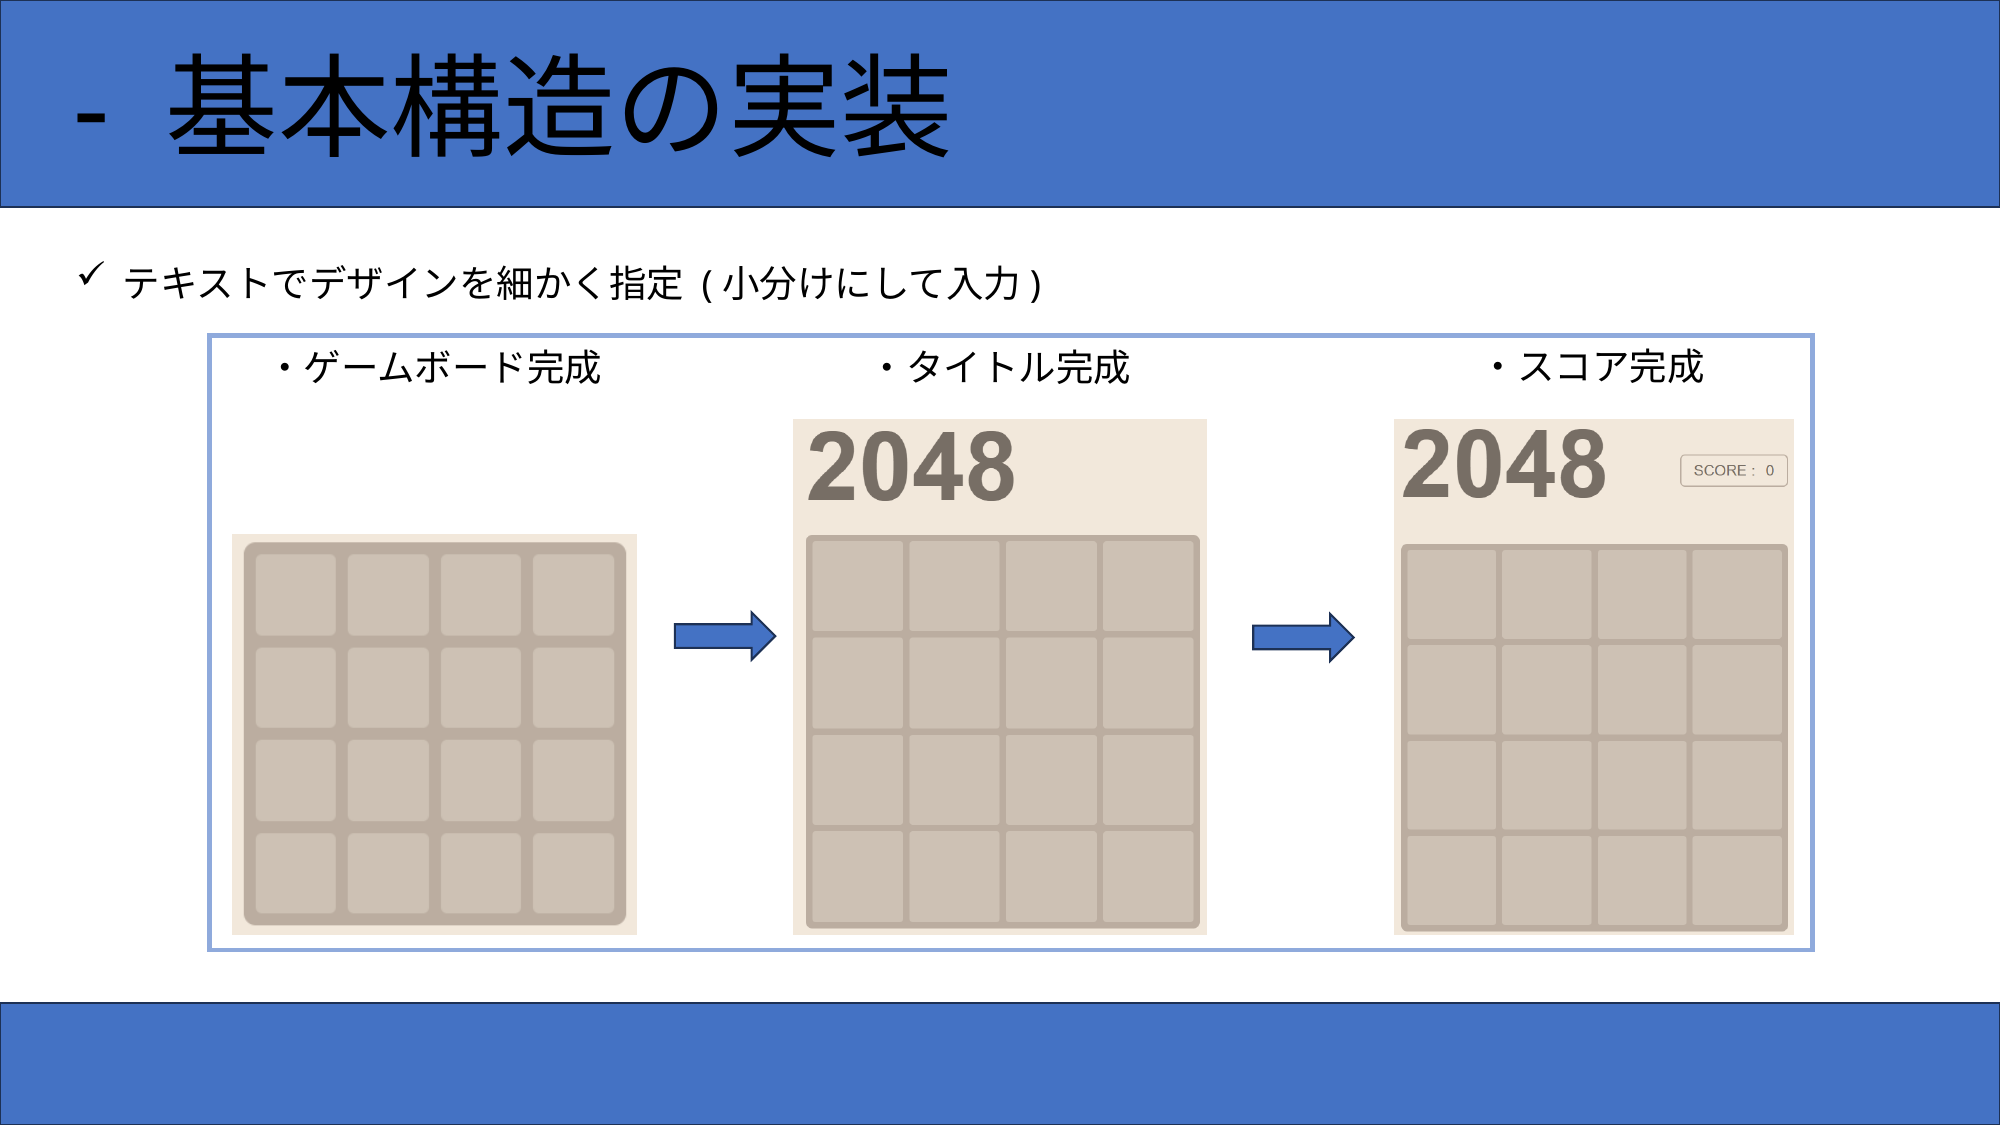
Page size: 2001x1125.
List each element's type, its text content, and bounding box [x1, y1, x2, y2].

text_box [673, 609, 777, 663]
text_box [209, 335, 1813, 951]
text_box [1252, 611, 1356, 664]
text_box [0, 1002, 2000, 1125]
text_box テキストでデザインを細かく指定 (小分けにして入力) [61, 252, 1687, 312]
picture [231, 534, 637, 935]
picture [1394, 420, 1794, 935]
text_box - 基本構造の実装 [0, 0, 2000, 208]
picture [793, 420, 1207, 935]
